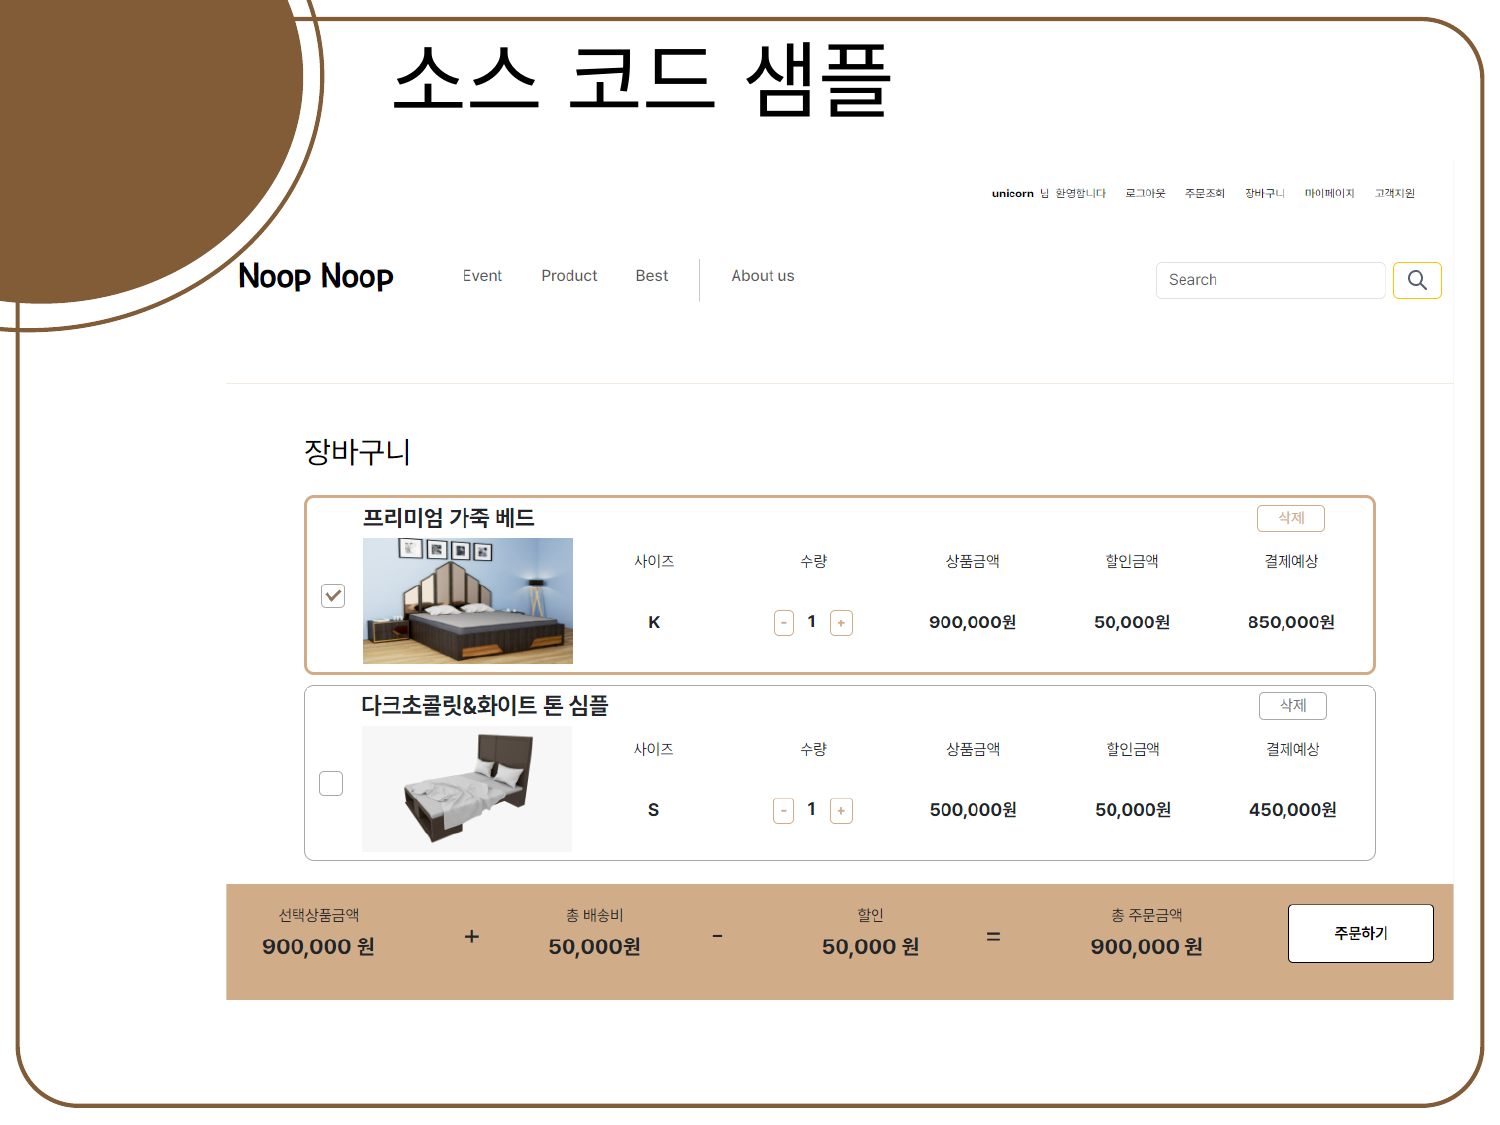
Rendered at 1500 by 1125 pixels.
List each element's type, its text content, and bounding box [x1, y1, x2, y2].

text_box [15, 16, 1485, 1108]
text_box 소스 코드 샘플 [375, 21, 911, 136]
picture [225, 160, 1455, 1001]
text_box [0, 0, 323, 331]
